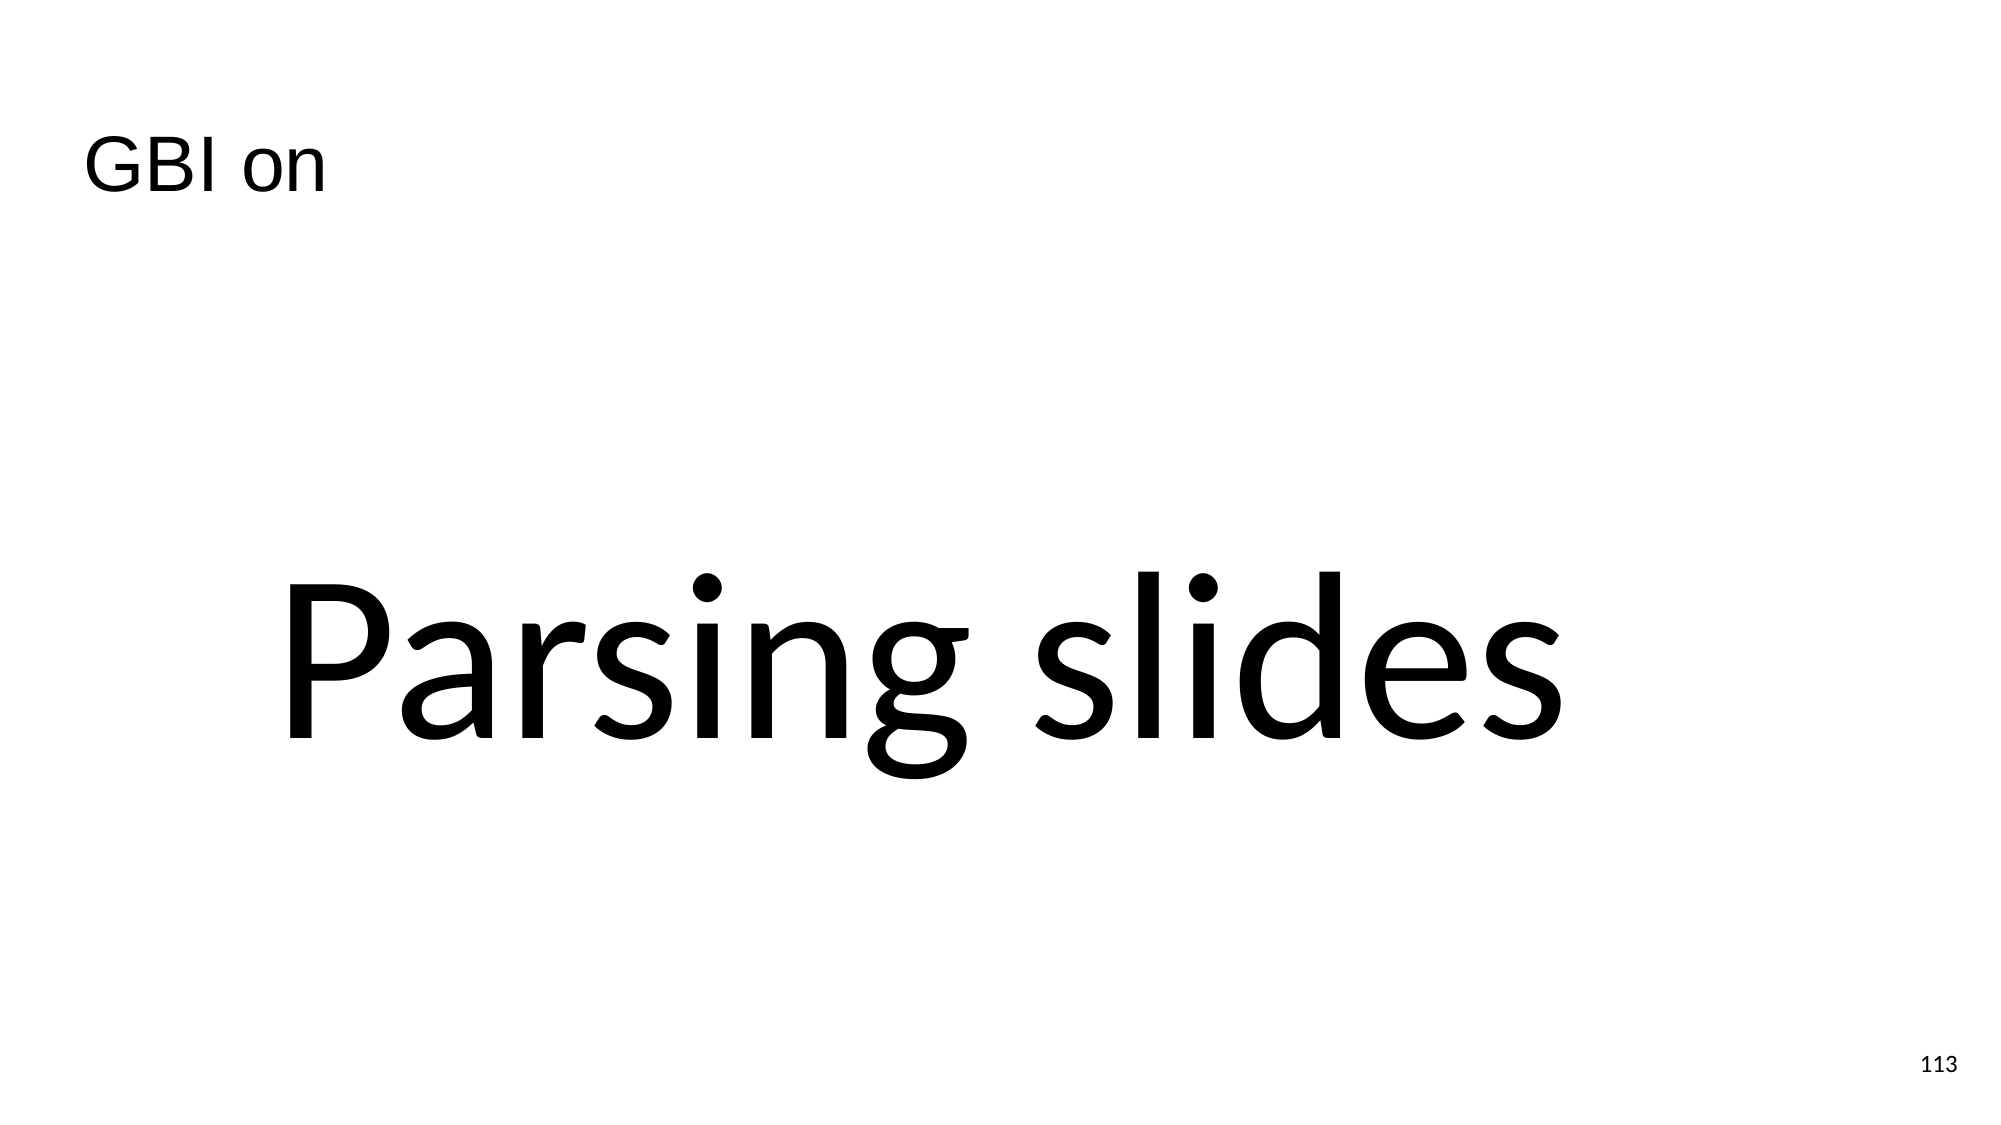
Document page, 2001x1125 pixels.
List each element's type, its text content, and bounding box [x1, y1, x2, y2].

title GBI on [68, 97, 1932, 223]
slide_number 112 [1853, 1019, 1974, 1106]
text_box Parsing slides [259, 491, 1586, 794]
